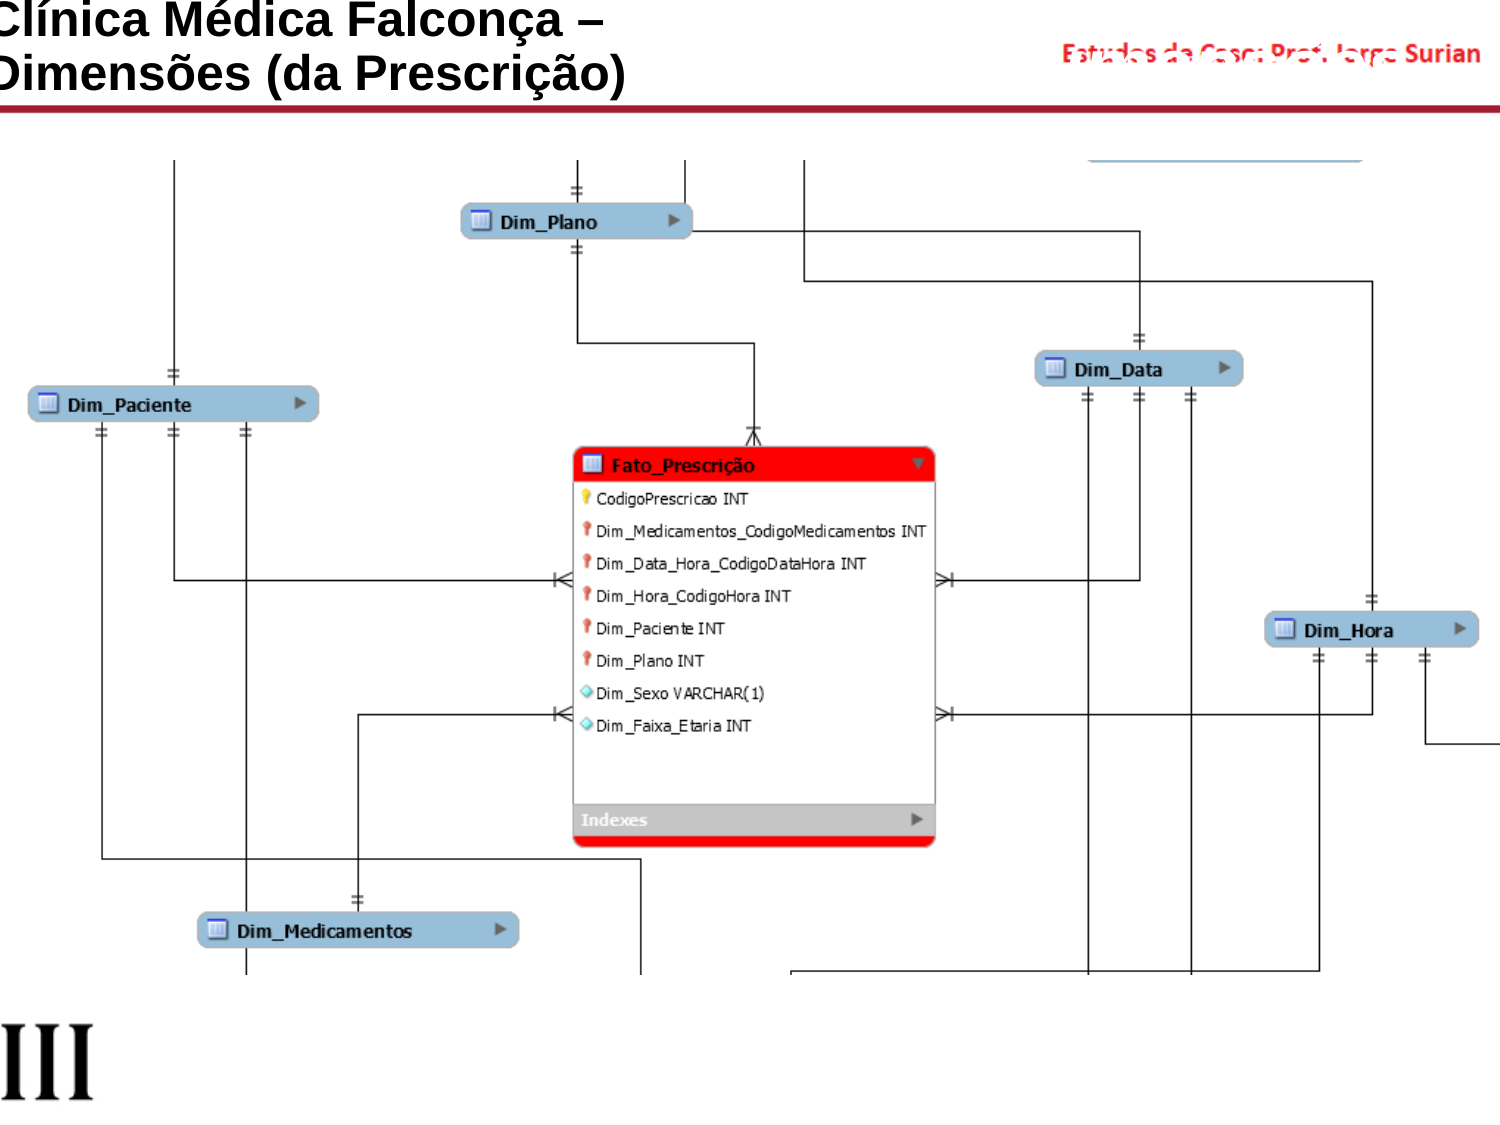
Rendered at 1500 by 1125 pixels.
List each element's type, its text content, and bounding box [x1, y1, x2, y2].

title Prévia das Dimensões [75, 19, 1425, 159]
picture [0, 9, 1500, 1117]
text_box Clínica Médica Falconça – Dimensões (da Prescrição) [0, 0, 1171, 92]
